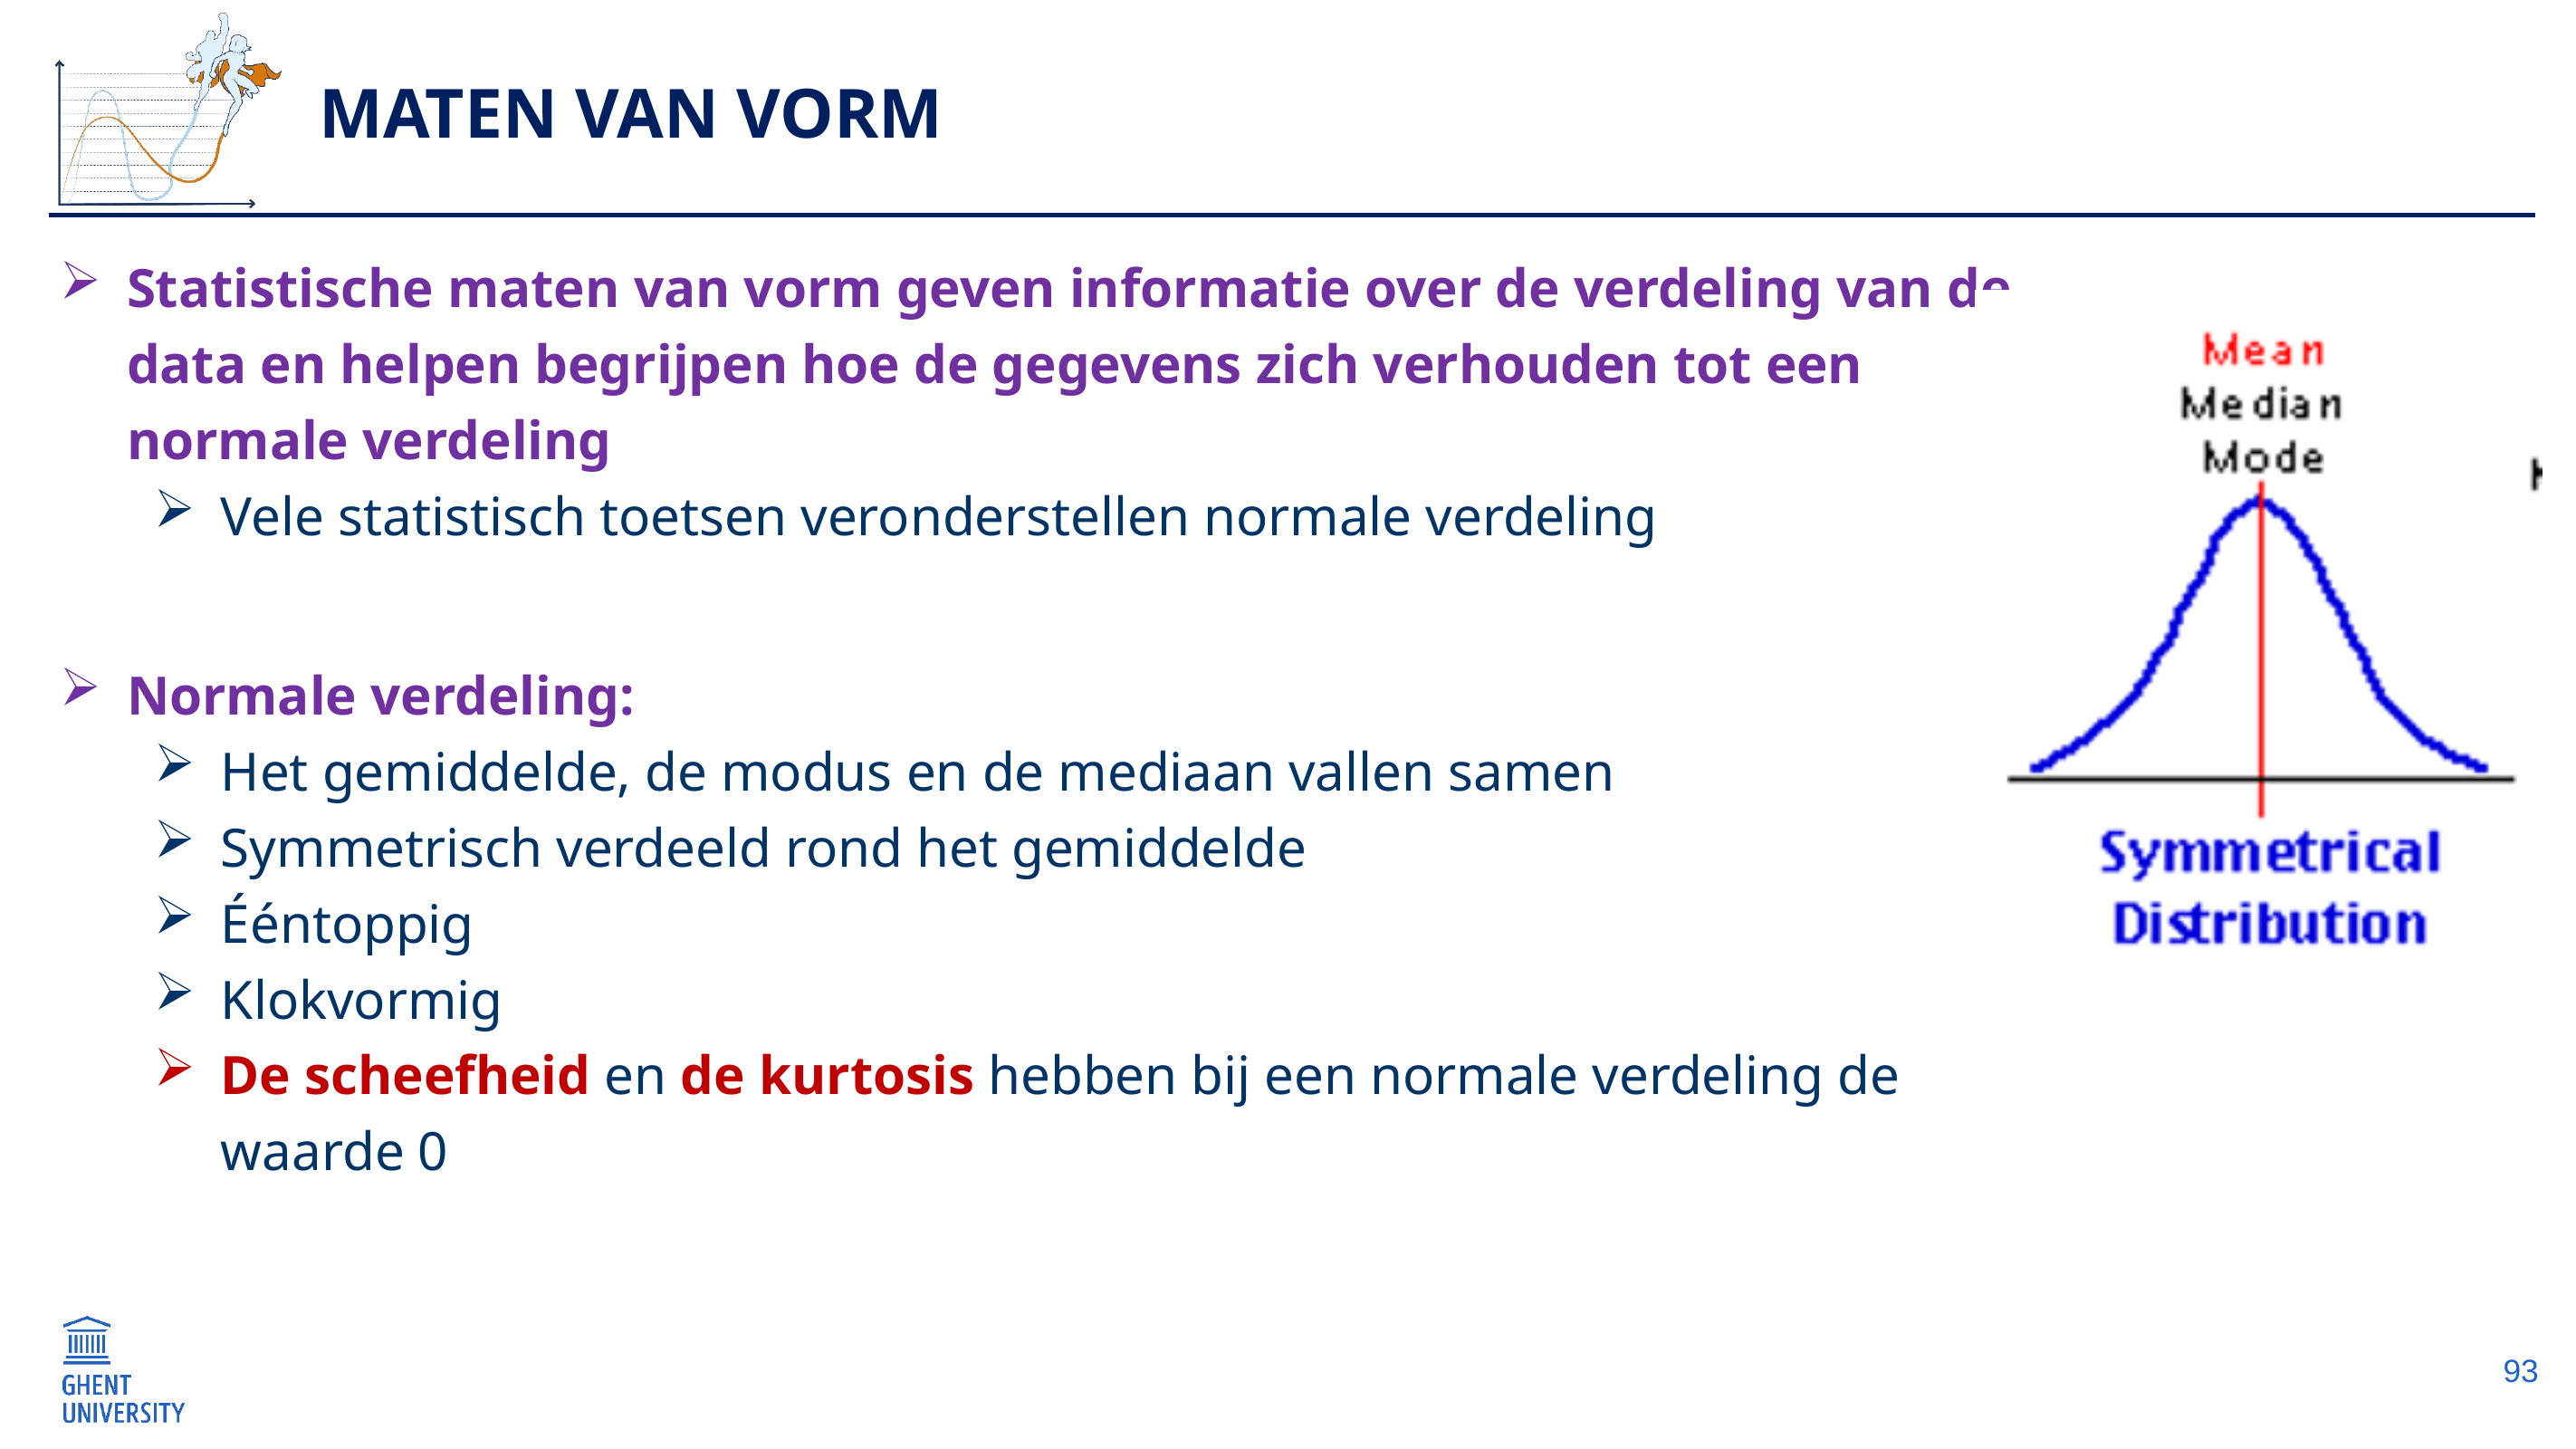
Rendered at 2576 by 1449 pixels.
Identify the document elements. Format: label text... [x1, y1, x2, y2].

picture [62, 1255, 411, 1449]
list Statistische maten van vorm geven informatie over de verdeling van de data en helpen begrijpen hoe de gegevens zich verhouden tot een normale verdeling Vele statistisch toetsen veronderstellen normale verdeling Normale verdeling: Het gemiddelde, de modus en de mediaan vallen samen Symmetrisch verdeeld rond het gemiddelde Ééntoppig Klokvormig De scheefheid en de kurtosis hebben bij een normale verdeling de waarde 0 [33, 235, 2031, 1255]
title Maten van vorm [305, 18, 2527, 159]
slide_number 93 [2415, 1330, 2553, 1408]
picture [1975, 290, 2542, 989]
picture [5, 0, 306, 318]
